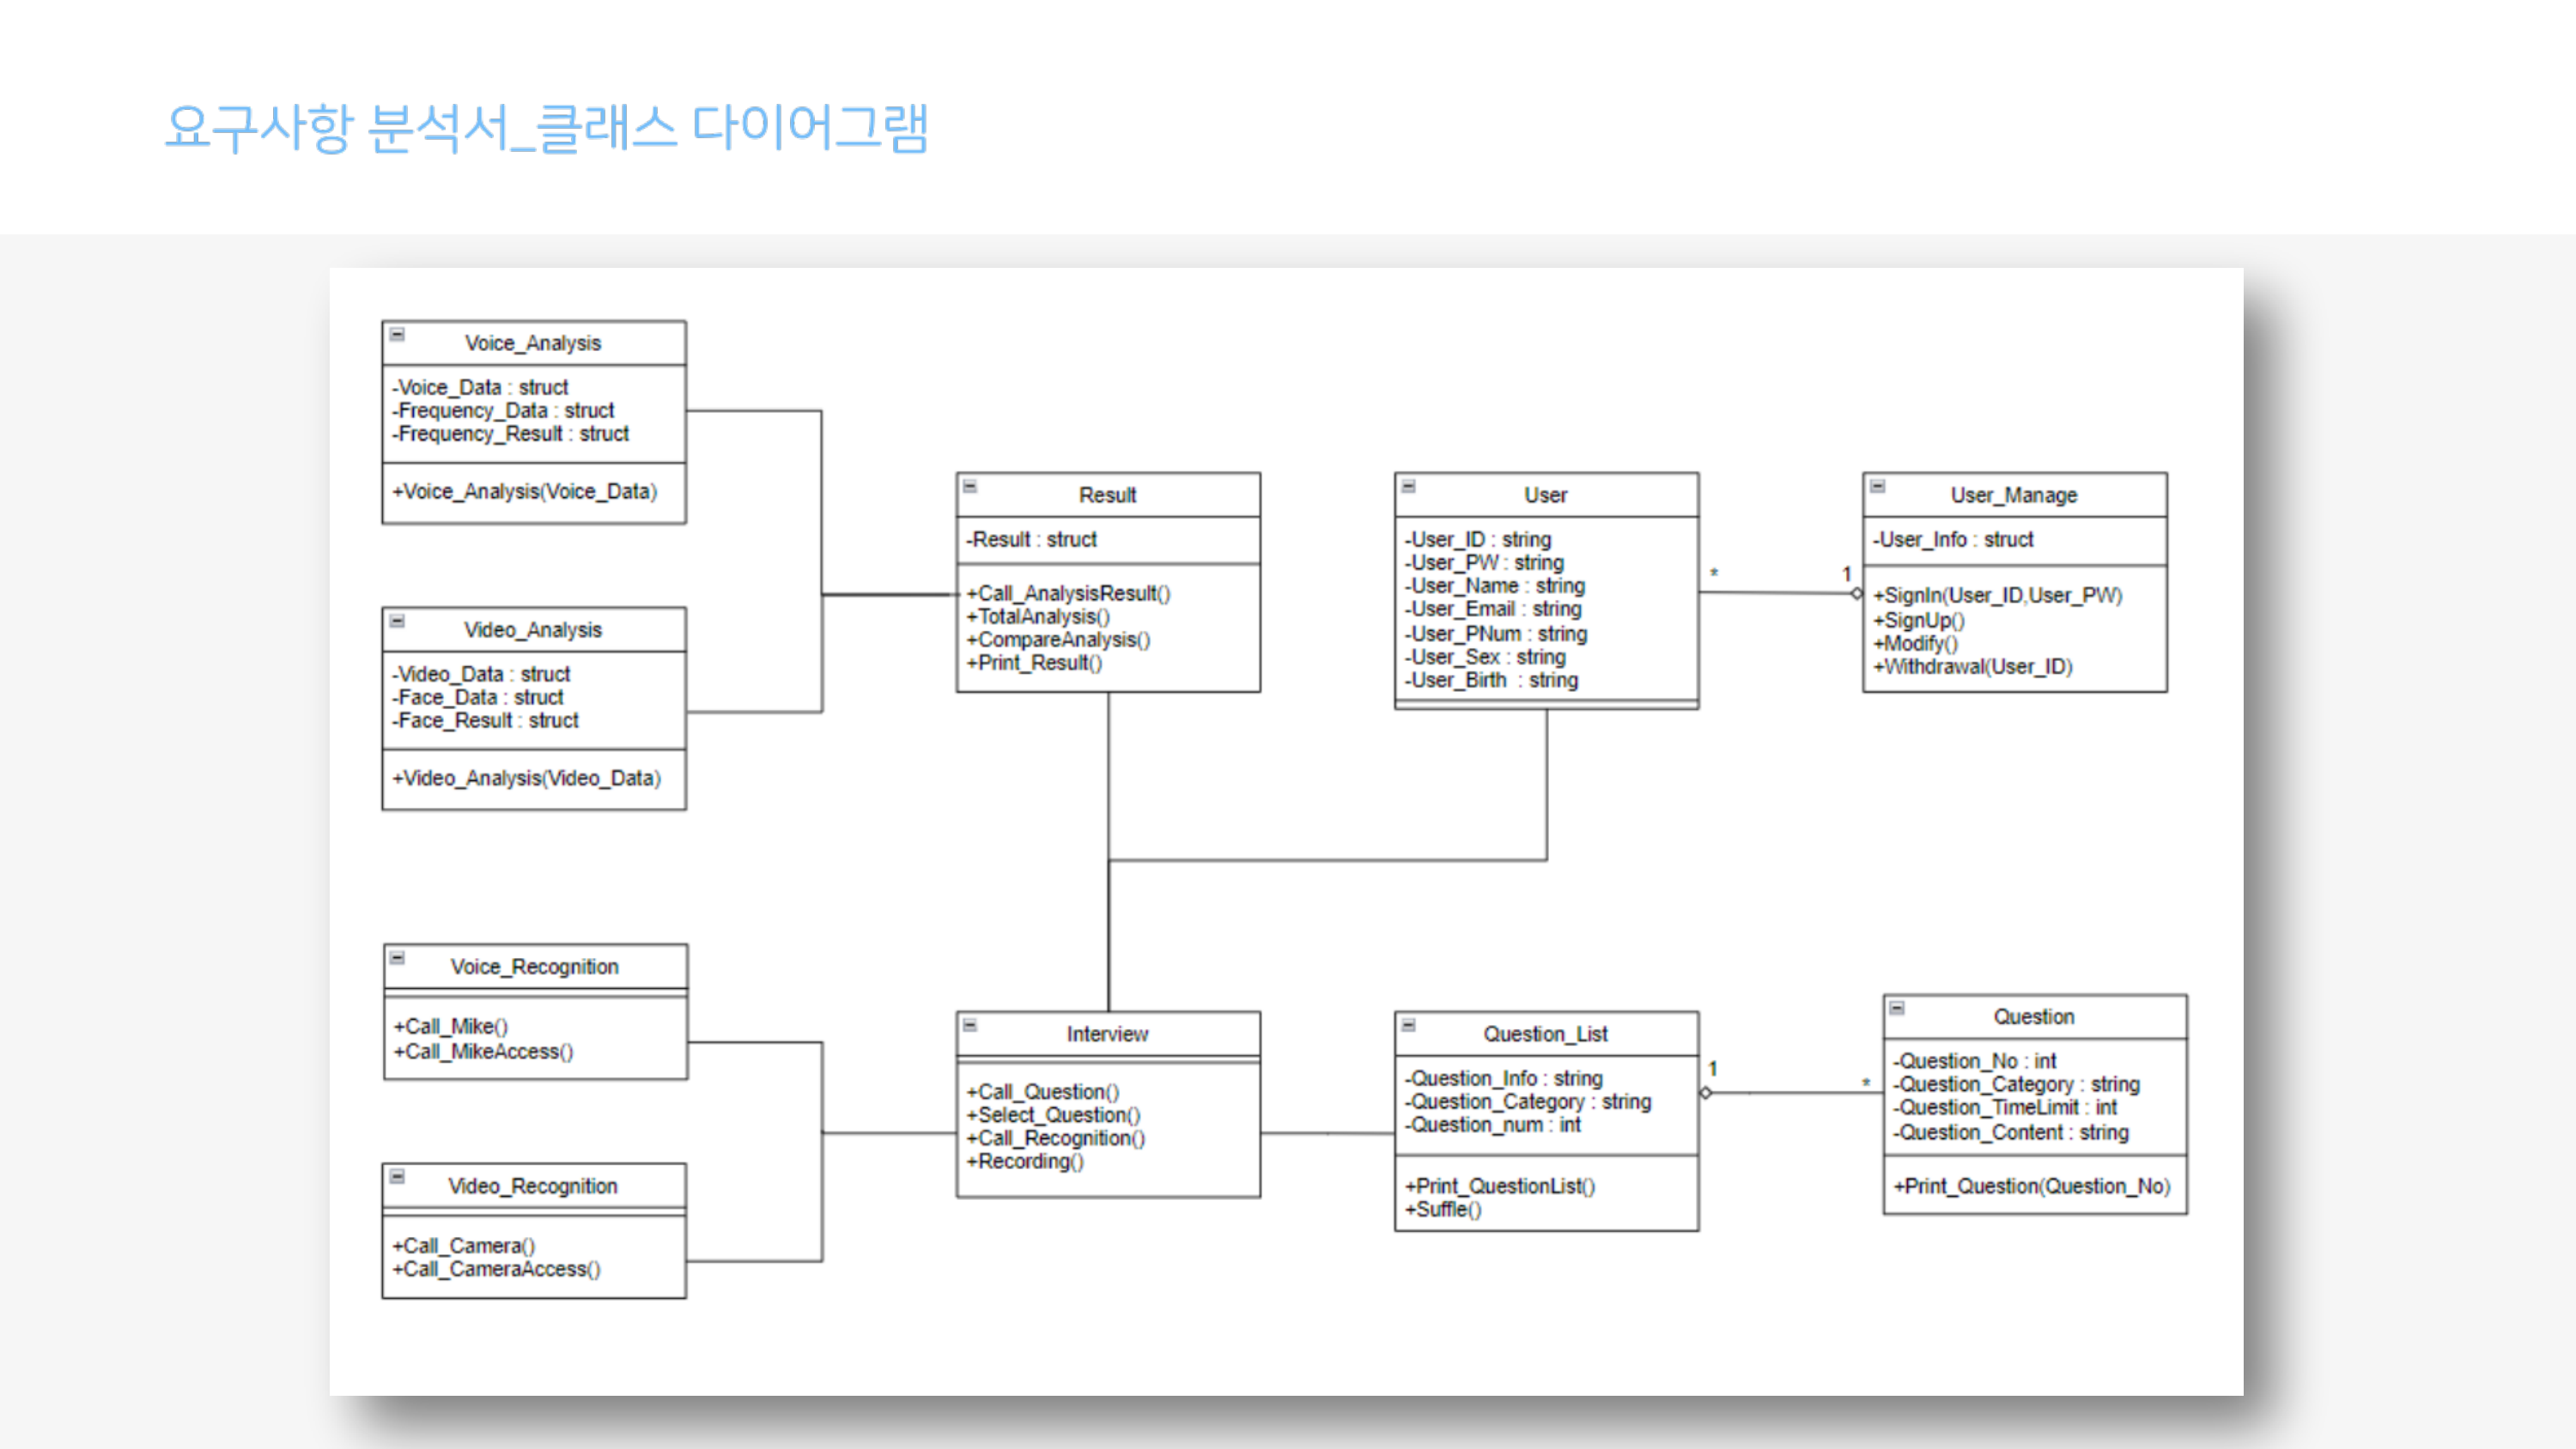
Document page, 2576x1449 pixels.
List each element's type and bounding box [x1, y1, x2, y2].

text_box [0, 234, 2576, 1449]
picture [0, 0, 2576, 234]
text_box [330, 267, 2245, 1397]
